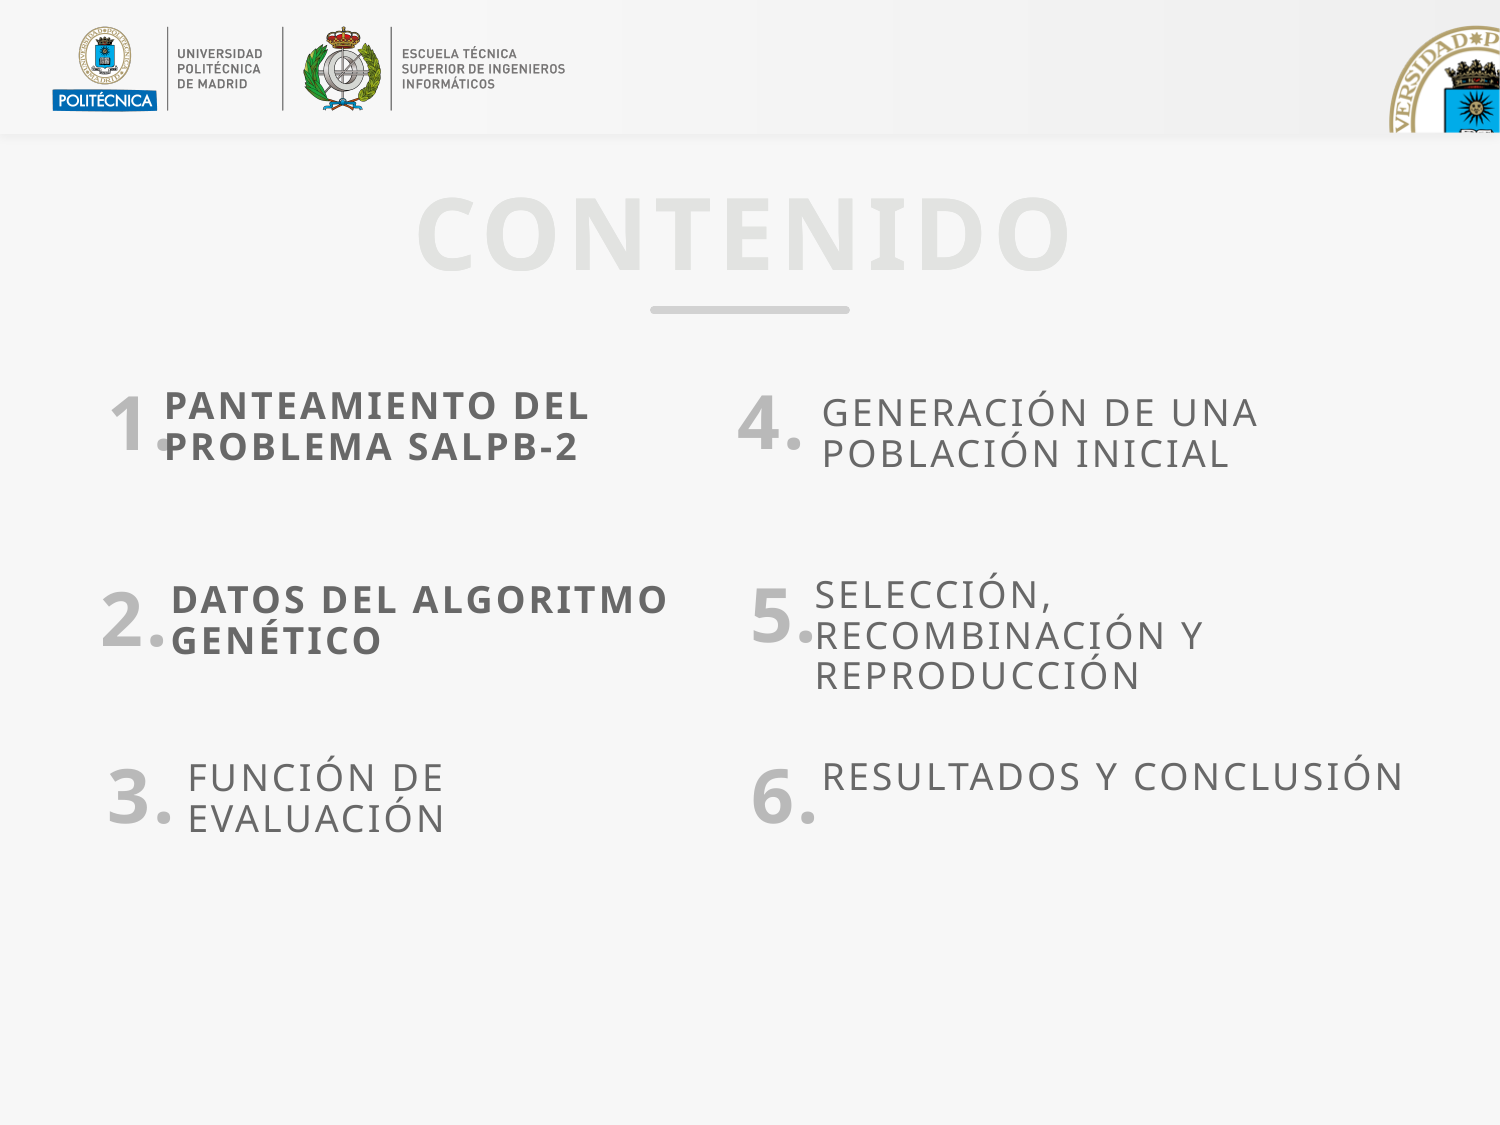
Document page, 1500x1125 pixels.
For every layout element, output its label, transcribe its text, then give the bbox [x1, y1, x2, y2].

list 1. [107, 385, 234, 487]
list Generación de una población inicial [865, 394, 1407, 477]
list 2. [100, 581, 228, 683]
text_box Panteamiento del problema SALPB-2 [163, 387, 673, 469]
text_box 6. [751, 759, 879, 861]
list DATOS DEL ALGORITMO genÉTICO [228, 581, 713, 664]
picture [30, 4, 587, 134]
text_box 4. [737, 384, 865, 486]
picture [1470, 101, 1483, 115]
text_box RESULTADOS Y CONCLUSIóN [821, 758, 1407, 800]
list 3. [107, 759, 234, 861]
picture [1387, 23, 1500, 133]
text_box Selección, recombinación y reproducción [814, 576, 1400, 698]
list Función de evaluación [234, 759, 678, 842]
text_box 5. [749, 578, 814, 679]
